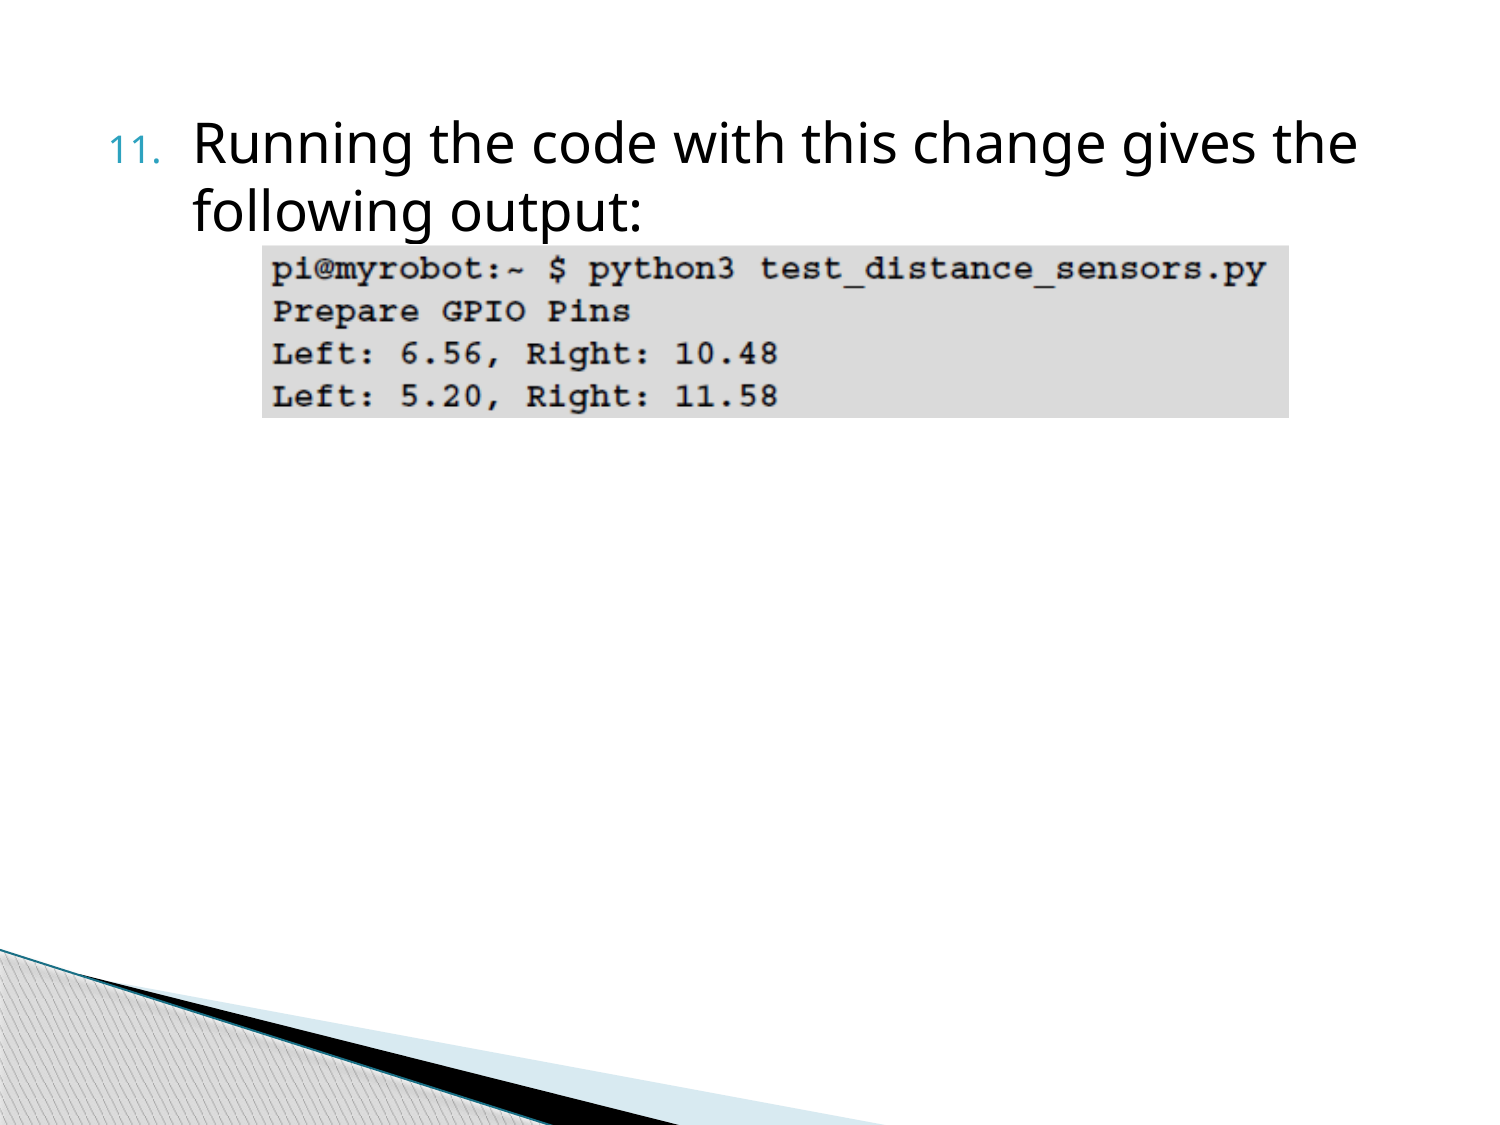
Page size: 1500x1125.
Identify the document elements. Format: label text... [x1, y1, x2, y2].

picture [262, 244, 1289, 419]
list Running the code with this change gives the following output: [75, 99, 1425, 843]
